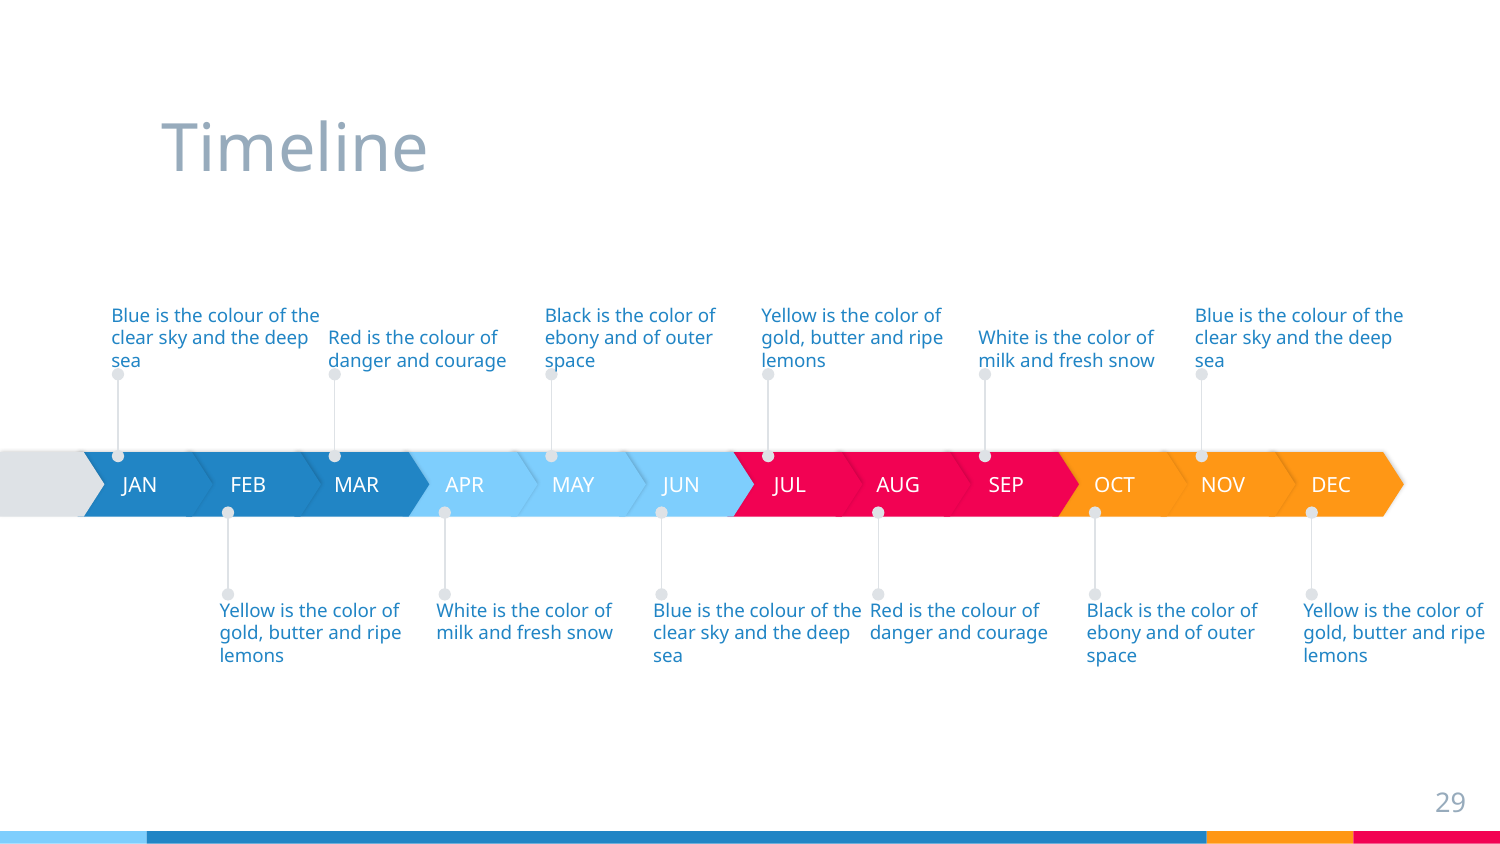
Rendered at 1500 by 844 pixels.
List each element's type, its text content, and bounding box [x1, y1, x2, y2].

text_box White is the color of milk and fresh snow [436, 598, 648, 686]
text_box White is the color of milk and fresh snow [978, 283, 1190, 371]
text_box Yellow is the color of gold, butter and ripe lemons [1303, 598, 1500, 686]
text_box JUL [736, 452, 863, 517]
text_box Black is the color of ebony and of outer space [544, 283, 756, 371]
text_box JAN [87, 452, 213, 517]
text_box MAR [304, 452, 430, 517]
text_box AUG [844, 452, 971, 517]
text_box Yellow is the color of gold, butter and ripe lemons [761, 283, 973, 371]
title Timeline [146, 58, 1207, 200]
text_box APR [411, 452, 538, 517]
text_box FEB [196, 452, 322, 517]
text_box Yellow is the color of gold, butter and ripe lemons [219, 598, 431, 686]
text_box Blue is the colour of the clear sky and the deep sea [653, 598, 865, 686]
text_box DEC [1279, 452, 1404, 517]
slide_number 29 [1391, 770, 1482, 822]
text_box Red is the colour of danger and courage [869, 598, 1081, 686]
text_box Red is the colour of danger and courage [328, 283, 539, 371]
text_box Blue is the colour of the clear sky and the deep sea [1194, 283, 1406, 371]
text_box OCT [1061, 452, 1188, 517]
text_box [0, 452, 105, 517]
text_box SEP [954, 452, 1079, 517]
text_box NOV [1169, 452, 1296, 517]
text_box JUN [629, 452, 755, 517]
text_box MAY [521, 452, 646, 517]
text_box Black is the color of ebony and of outer space [1086, 598, 1298, 686]
text_box Blue is the colour of the clear sky and the deep sea [111, 283, 323, 371]
